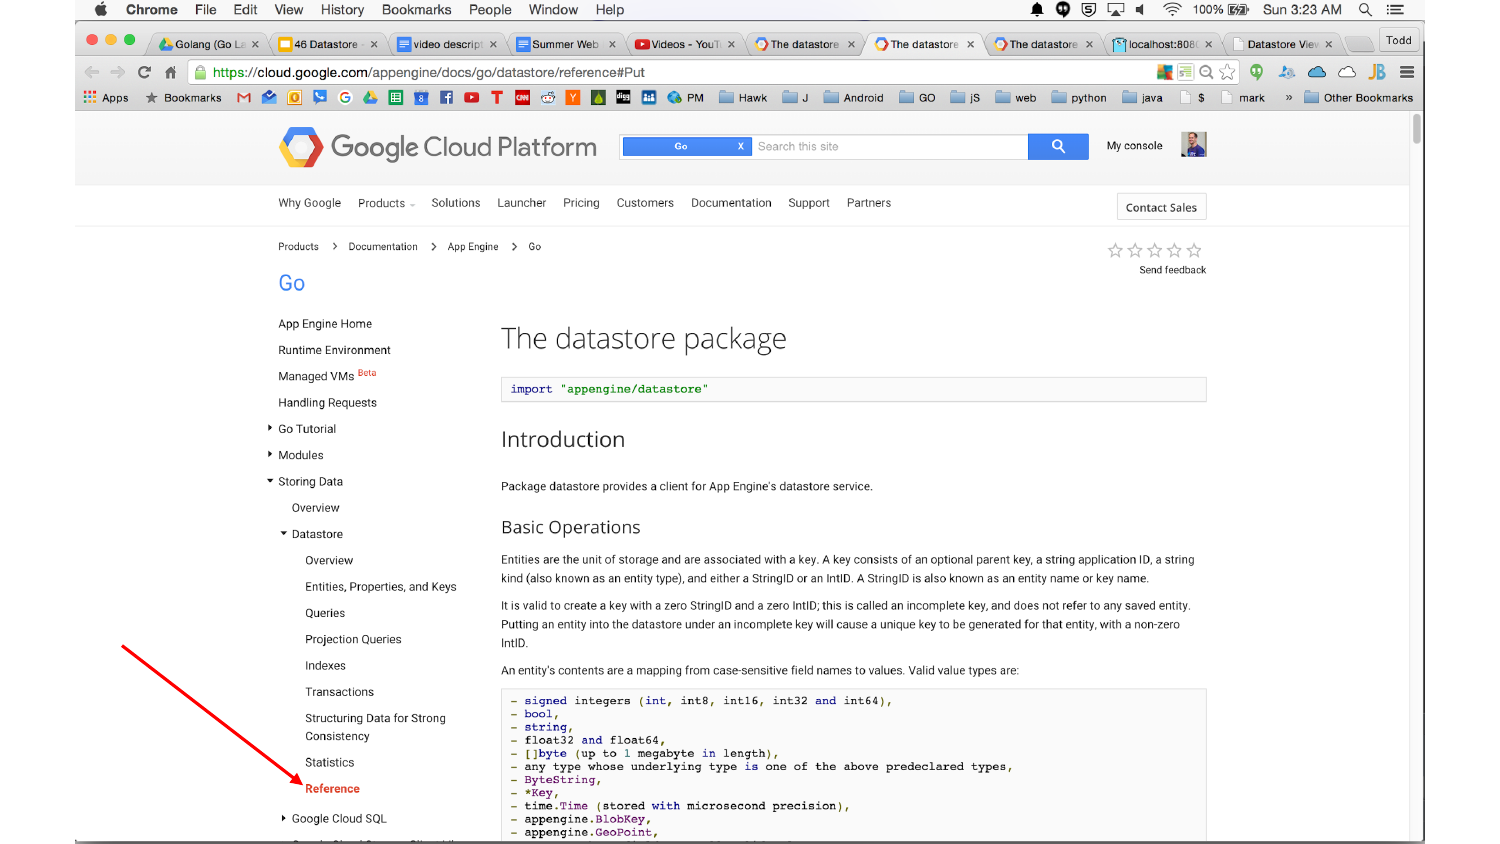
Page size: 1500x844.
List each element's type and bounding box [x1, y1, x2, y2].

text_box [74, 0, 1426, 844]
